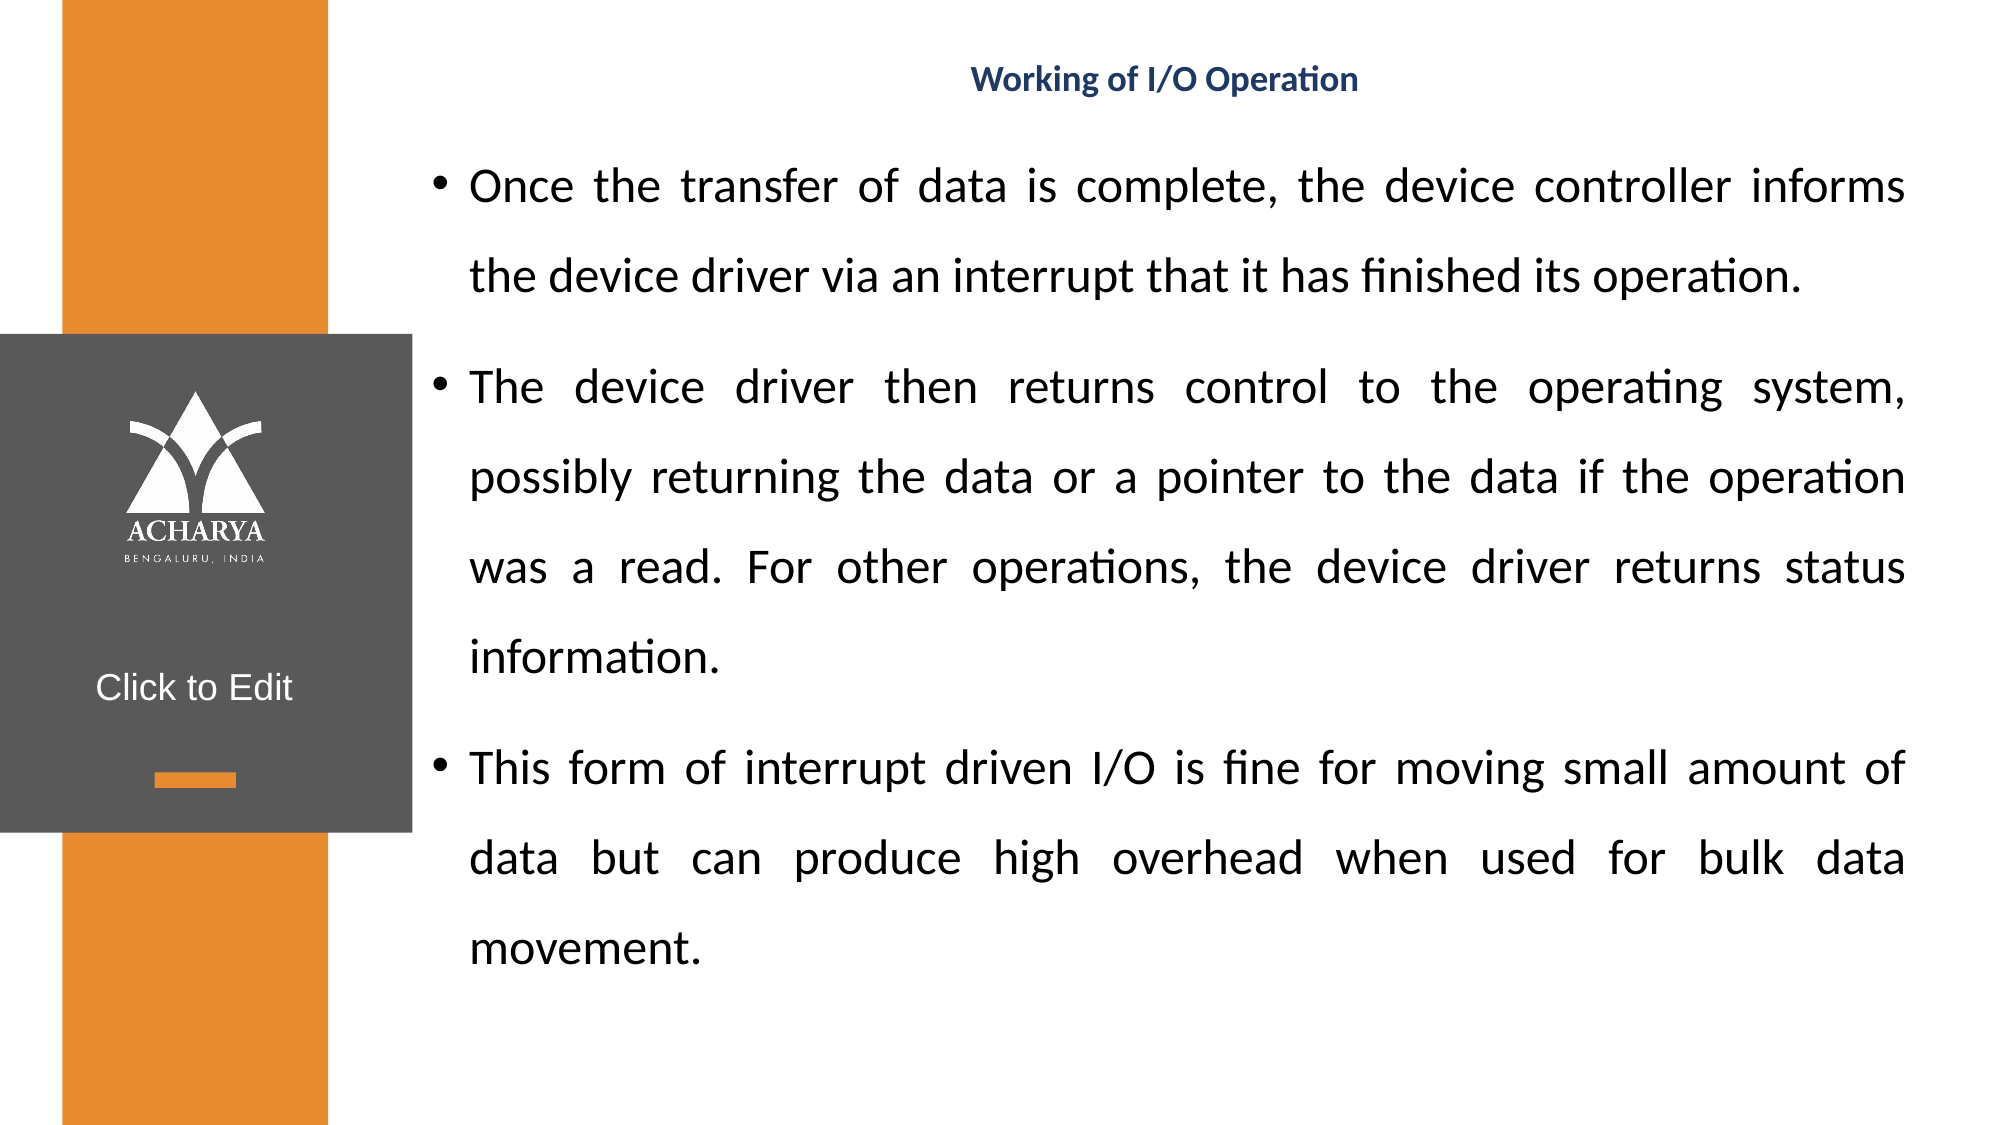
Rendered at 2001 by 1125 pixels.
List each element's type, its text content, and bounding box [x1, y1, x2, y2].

list Once the transfer of data is complete, the device controller informs the device driver via an interrupt that it has finished its operation. The device driver then returns control to the operating system, possibly returning the data or a pointer to the data if the operation was a read. For other operations, the device driver returns status information. This form of interrupt driven I/O is fine for moving small amount of data but can produce high overhead when used for bulk data movement. [416, 114, 1922, 1007]
title Working of I/O Operation [456, 51, 1875, 142]
picture [125, 391, 265, 564]
